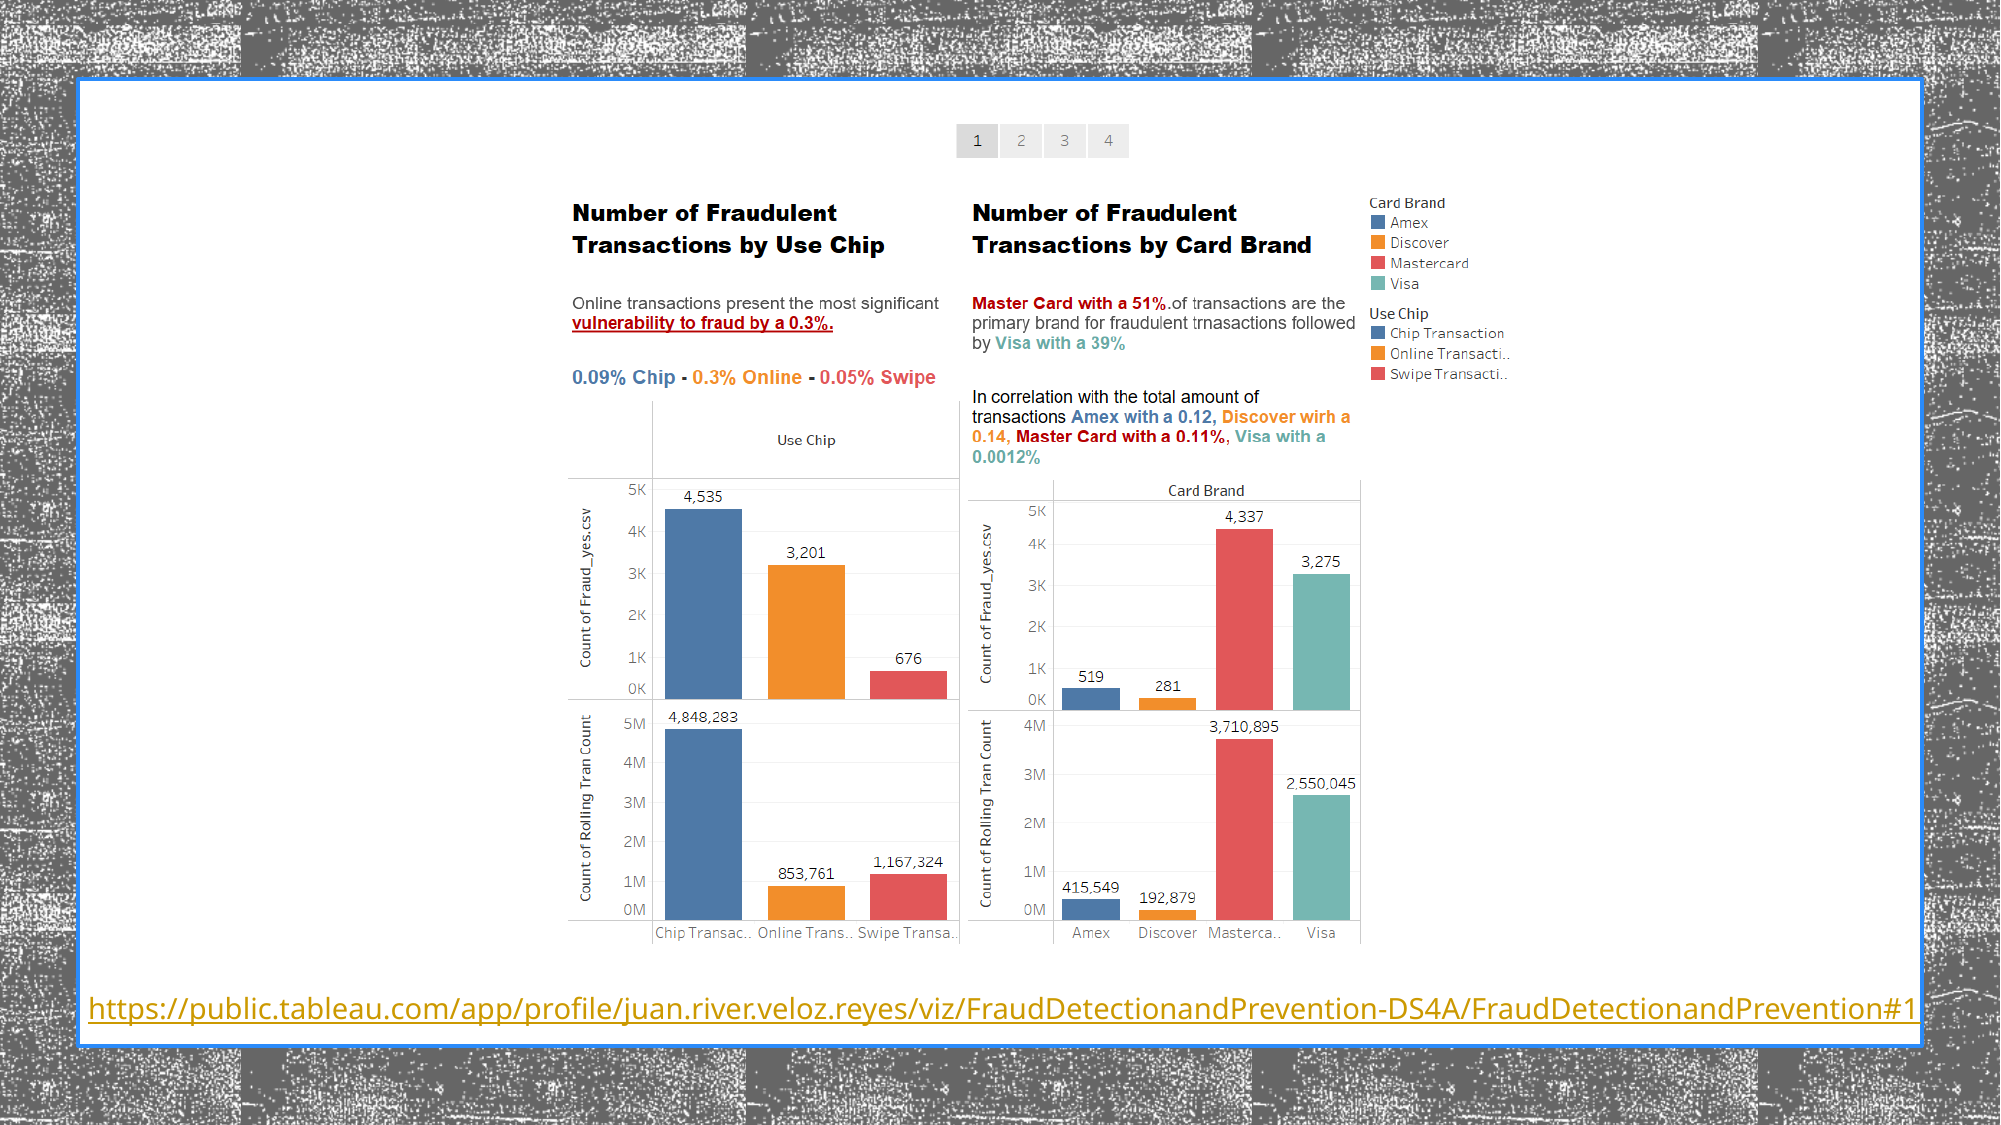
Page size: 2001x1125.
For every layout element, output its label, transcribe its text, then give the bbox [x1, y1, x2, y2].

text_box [1872, 1024, 1944, 1096]
text_box [77, 78, 1923, 982]
text_box https://public.tableau.com/app/profile/juan.river.veloz.reyes/viz/FraudDetectionandPrevention-DS4A/FraudDetectionandPrevention#1 [73, 982, 1941, 1083]
text_box [0, 0, 2000, 1125]
picture [548, 94, 1535, 1030]
